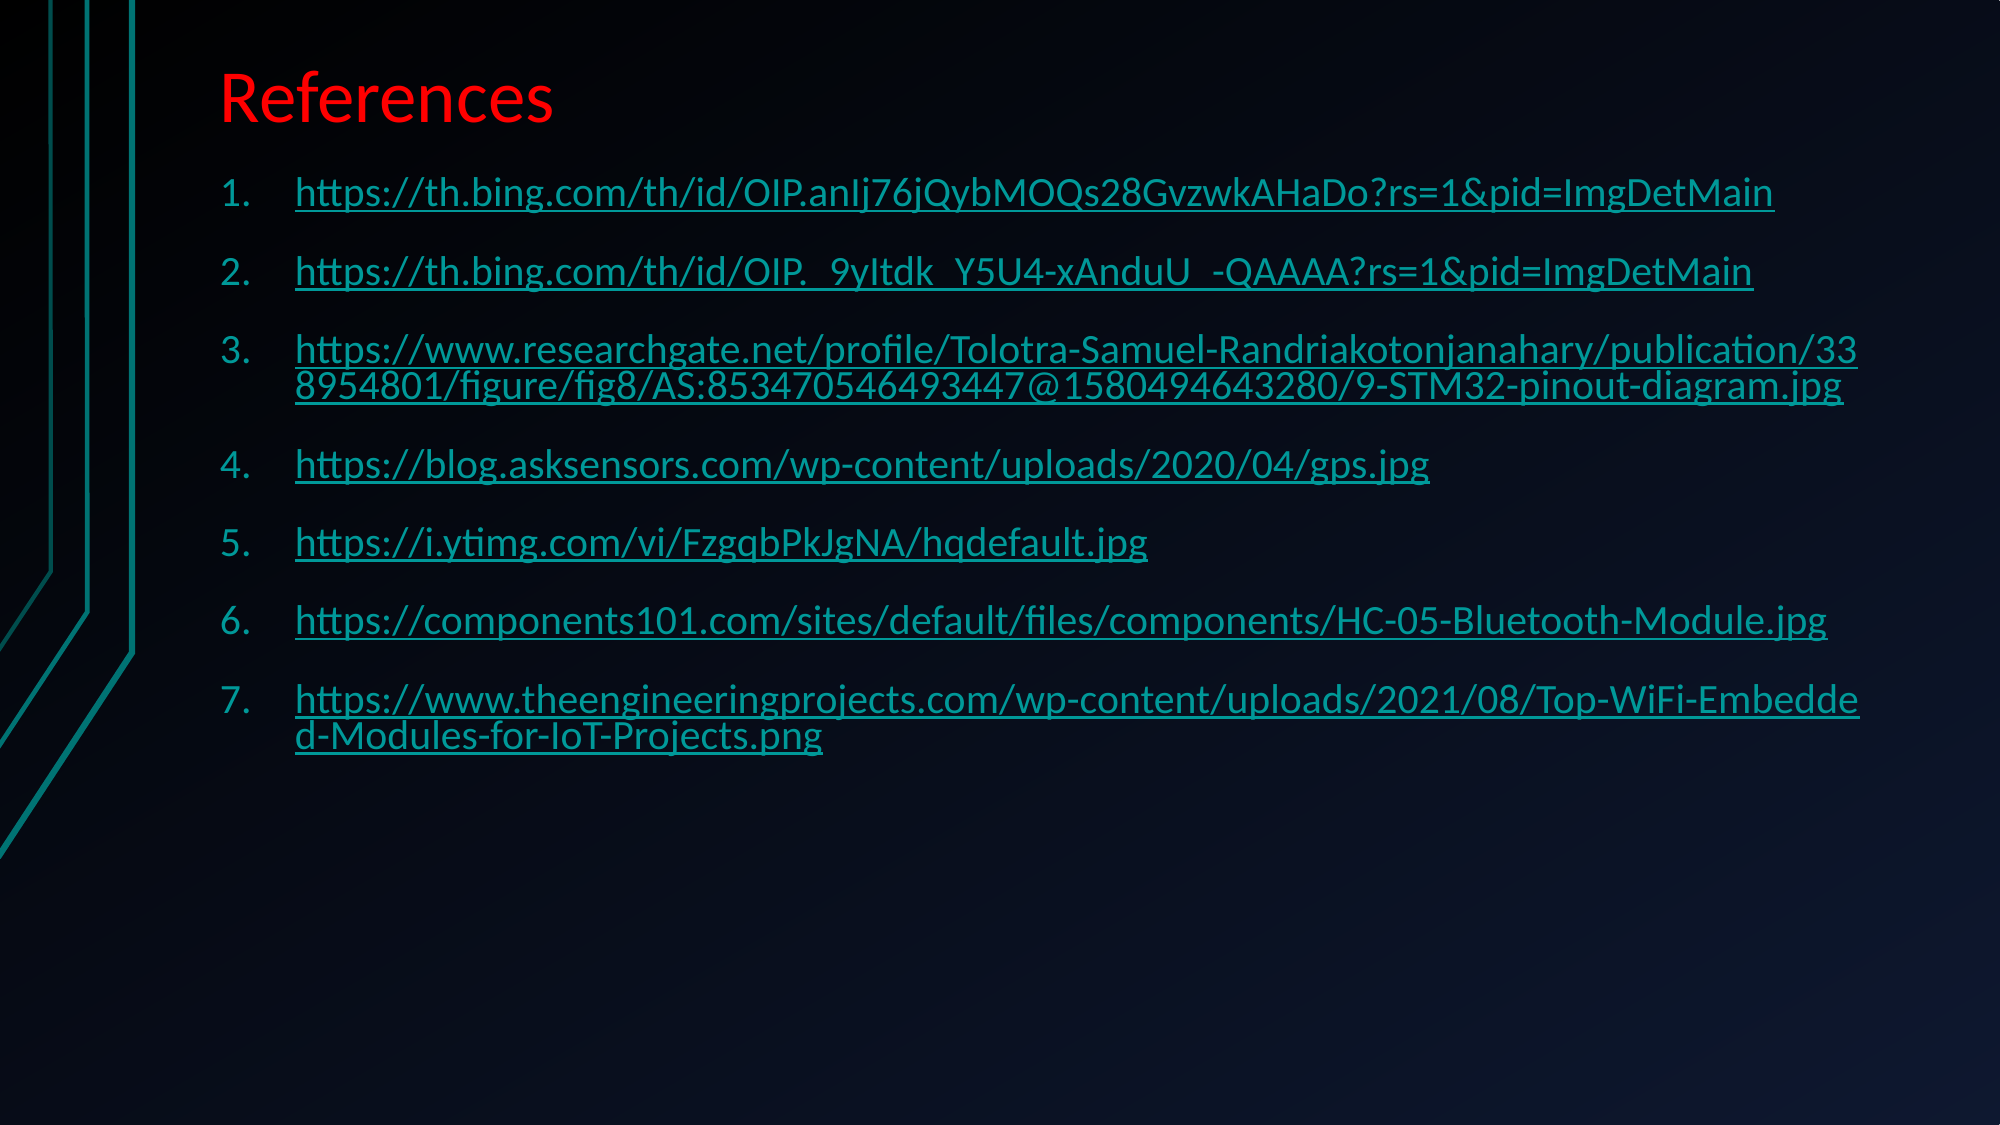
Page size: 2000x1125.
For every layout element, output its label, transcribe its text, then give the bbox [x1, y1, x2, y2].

list https://th.bing.com/th/id/OIP.anIj76jQybMOQs28GvzwkAHaDo?rs=1&pid=ImgDetMain https://th.bing.com/th/id/OIP._9yItdk_Y5U4-xAnduU_-QAAAA?rs=1&pid=ImgDetMain https://www.researchgate.net/profile/Tolotra-Samuel-Randriakotonjanahary/publication/338954801/figure/fig8/AS:853470546493447@1580494643280/9-STM32-pinout-diagram.jpg https://blog.asksensors.com/wp-content/uploads/2020/04/gps.jpg https://i.ytimg.com/vi/FzgqbPkJgNA/hqdefault.jpg https://components101.com/sites/default/files/components/HC-05-Bluetooth-Module.jpg https://www.theengineeringprojects.com/wp-content/uploads/2021/08/Top-WiFi-Embedded-Modules-for-IoT-Projects.png [200, 160, 1900, 1012]
title References [199, 45, 1900, 149]
